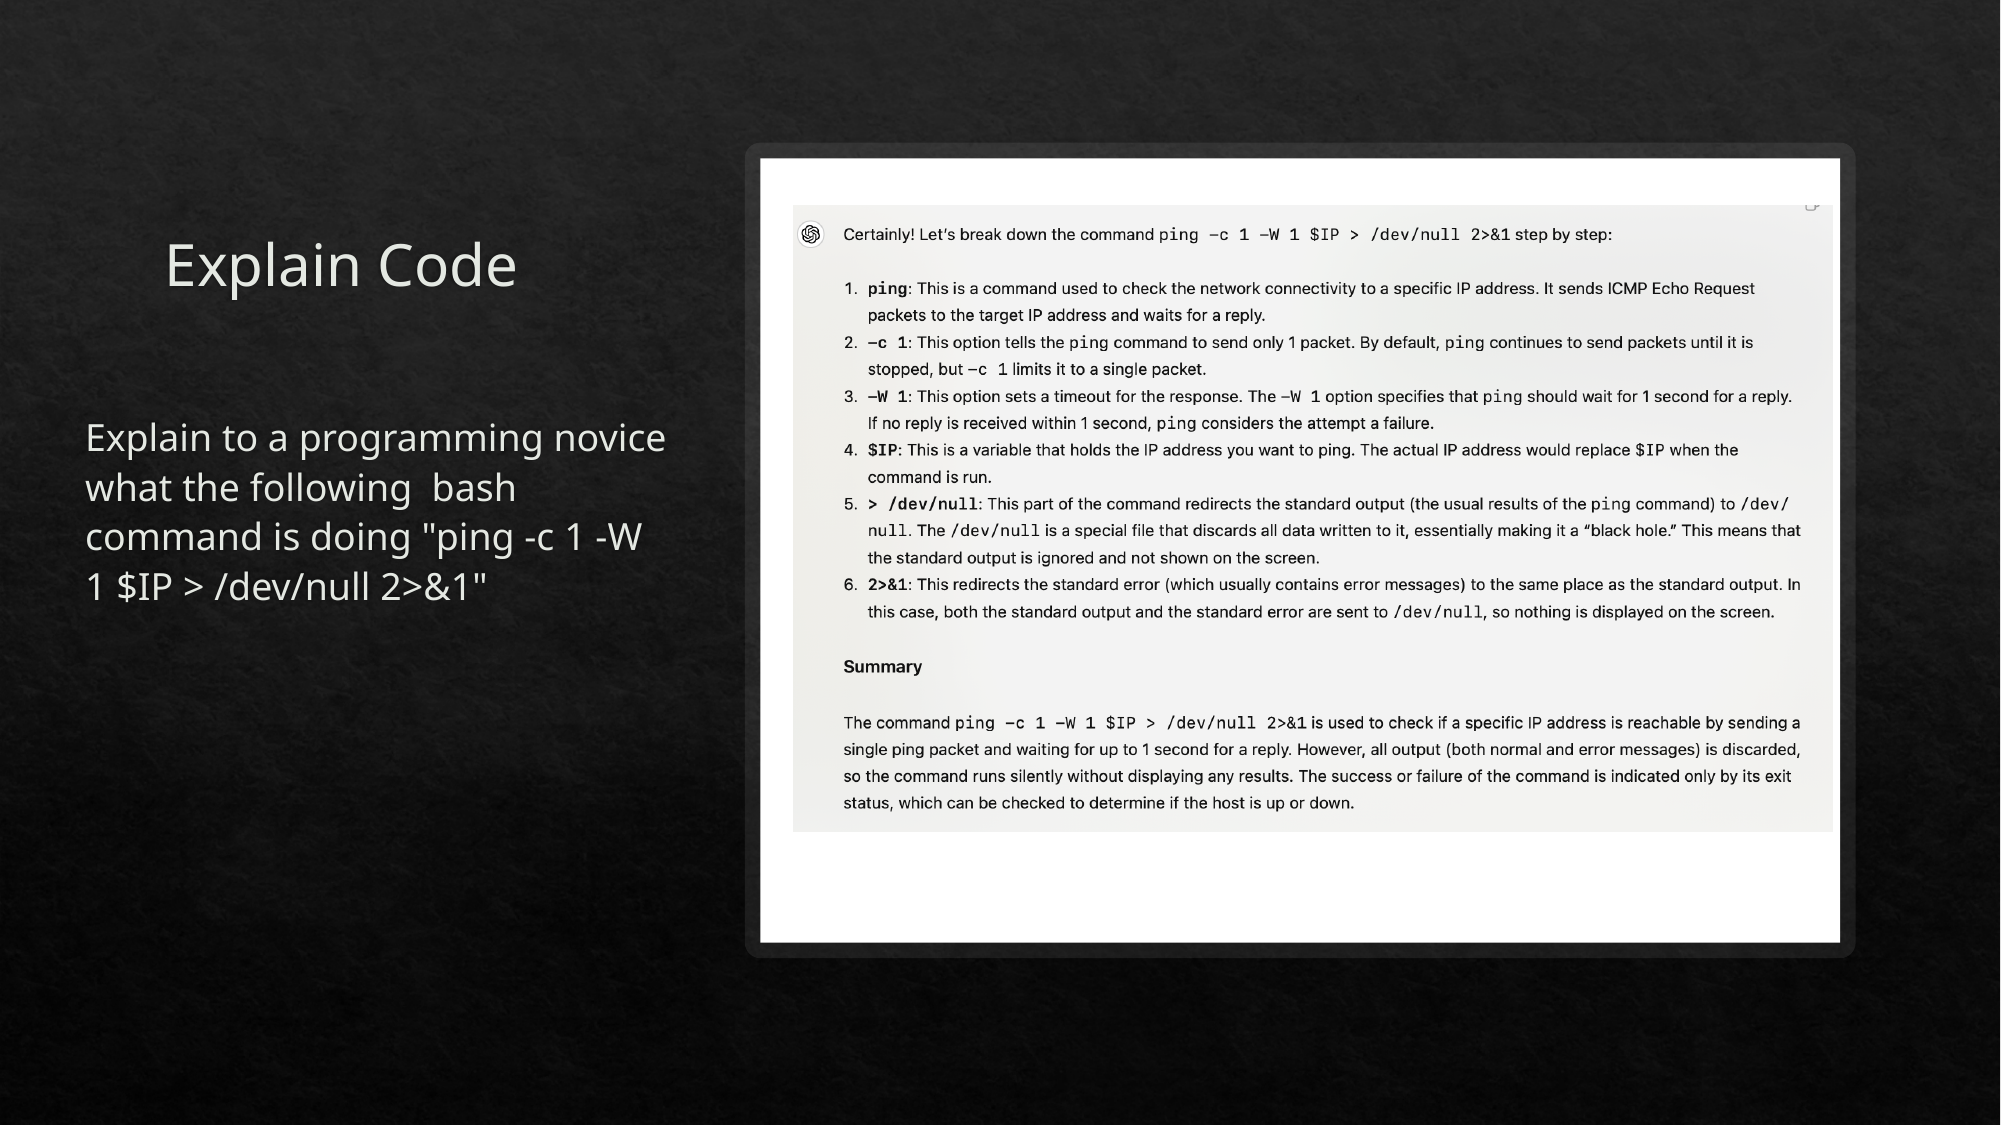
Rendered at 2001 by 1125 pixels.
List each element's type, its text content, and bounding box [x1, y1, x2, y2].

text_box [759, 157, 1841, 944]
title Explain Code [149, 158, 668, 377]
text_box [0, 0, 2000, 1125]
list Explain to a programming novice what the following bash command is doing "ping -c 1 -W 1 $IP > /dev/null 2>&1" [58, 401, 686, 950]
picture [792, 205, 1833, 832]
